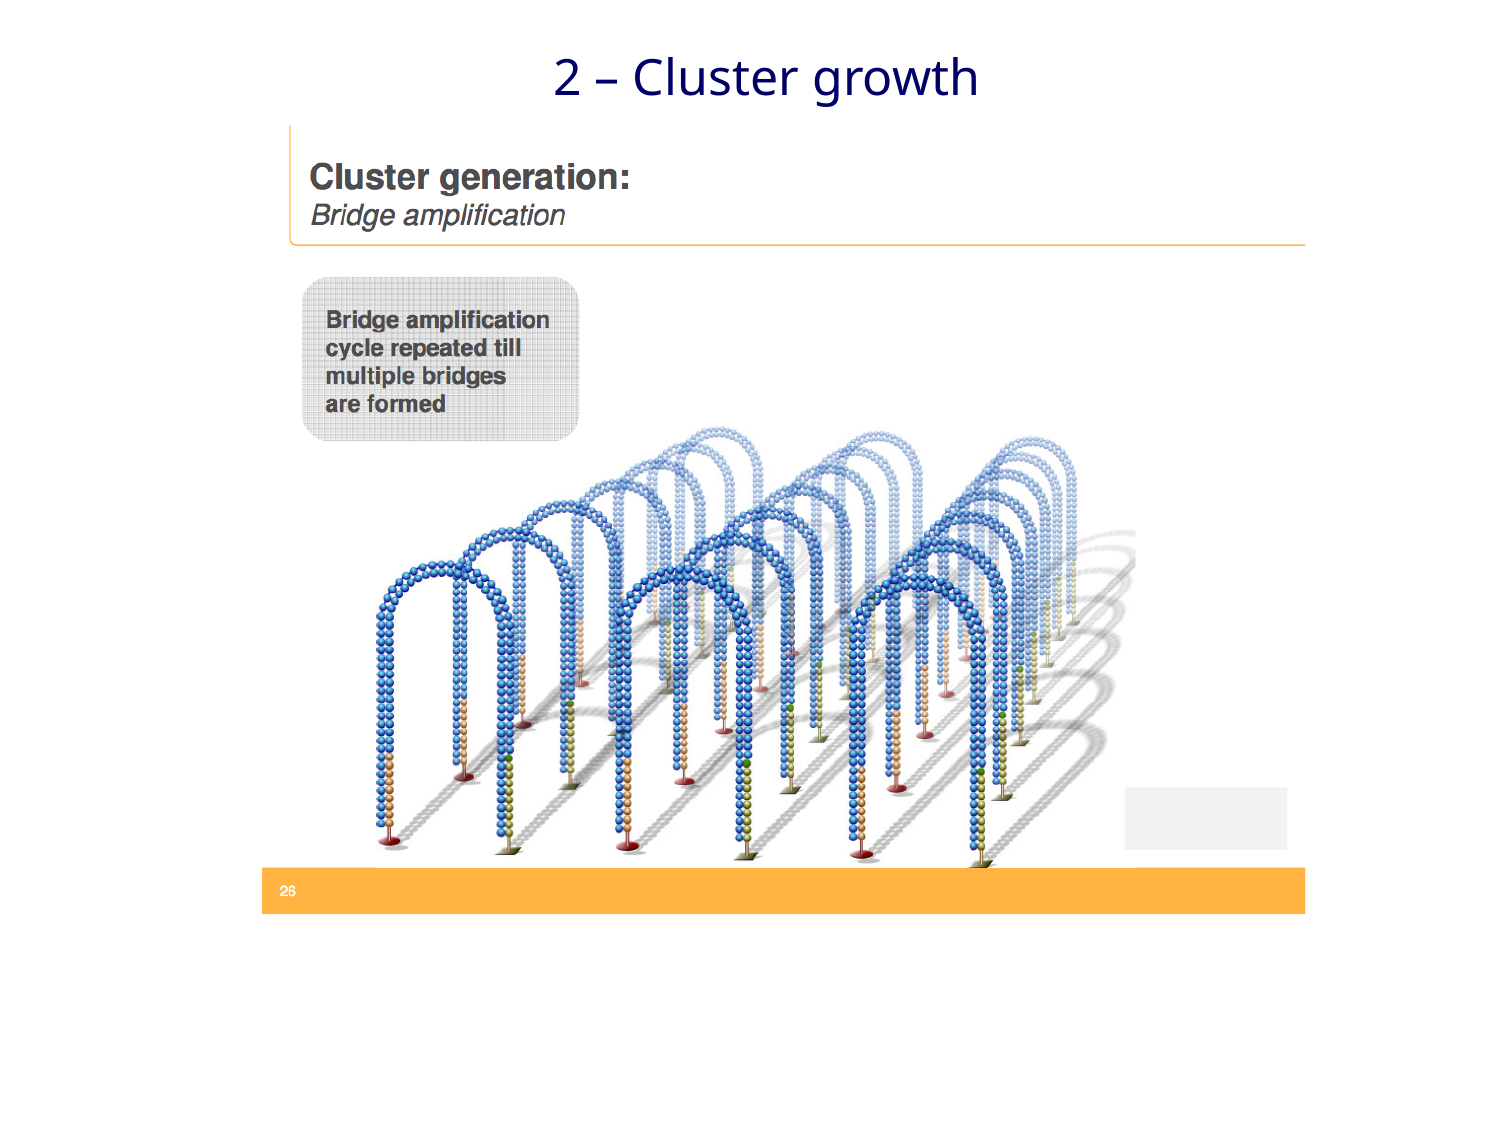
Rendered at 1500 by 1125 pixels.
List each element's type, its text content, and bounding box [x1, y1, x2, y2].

text_box 2 – Cluster growth [538, 37, 996, 110]
picture [262, 112, 1326, 936]
